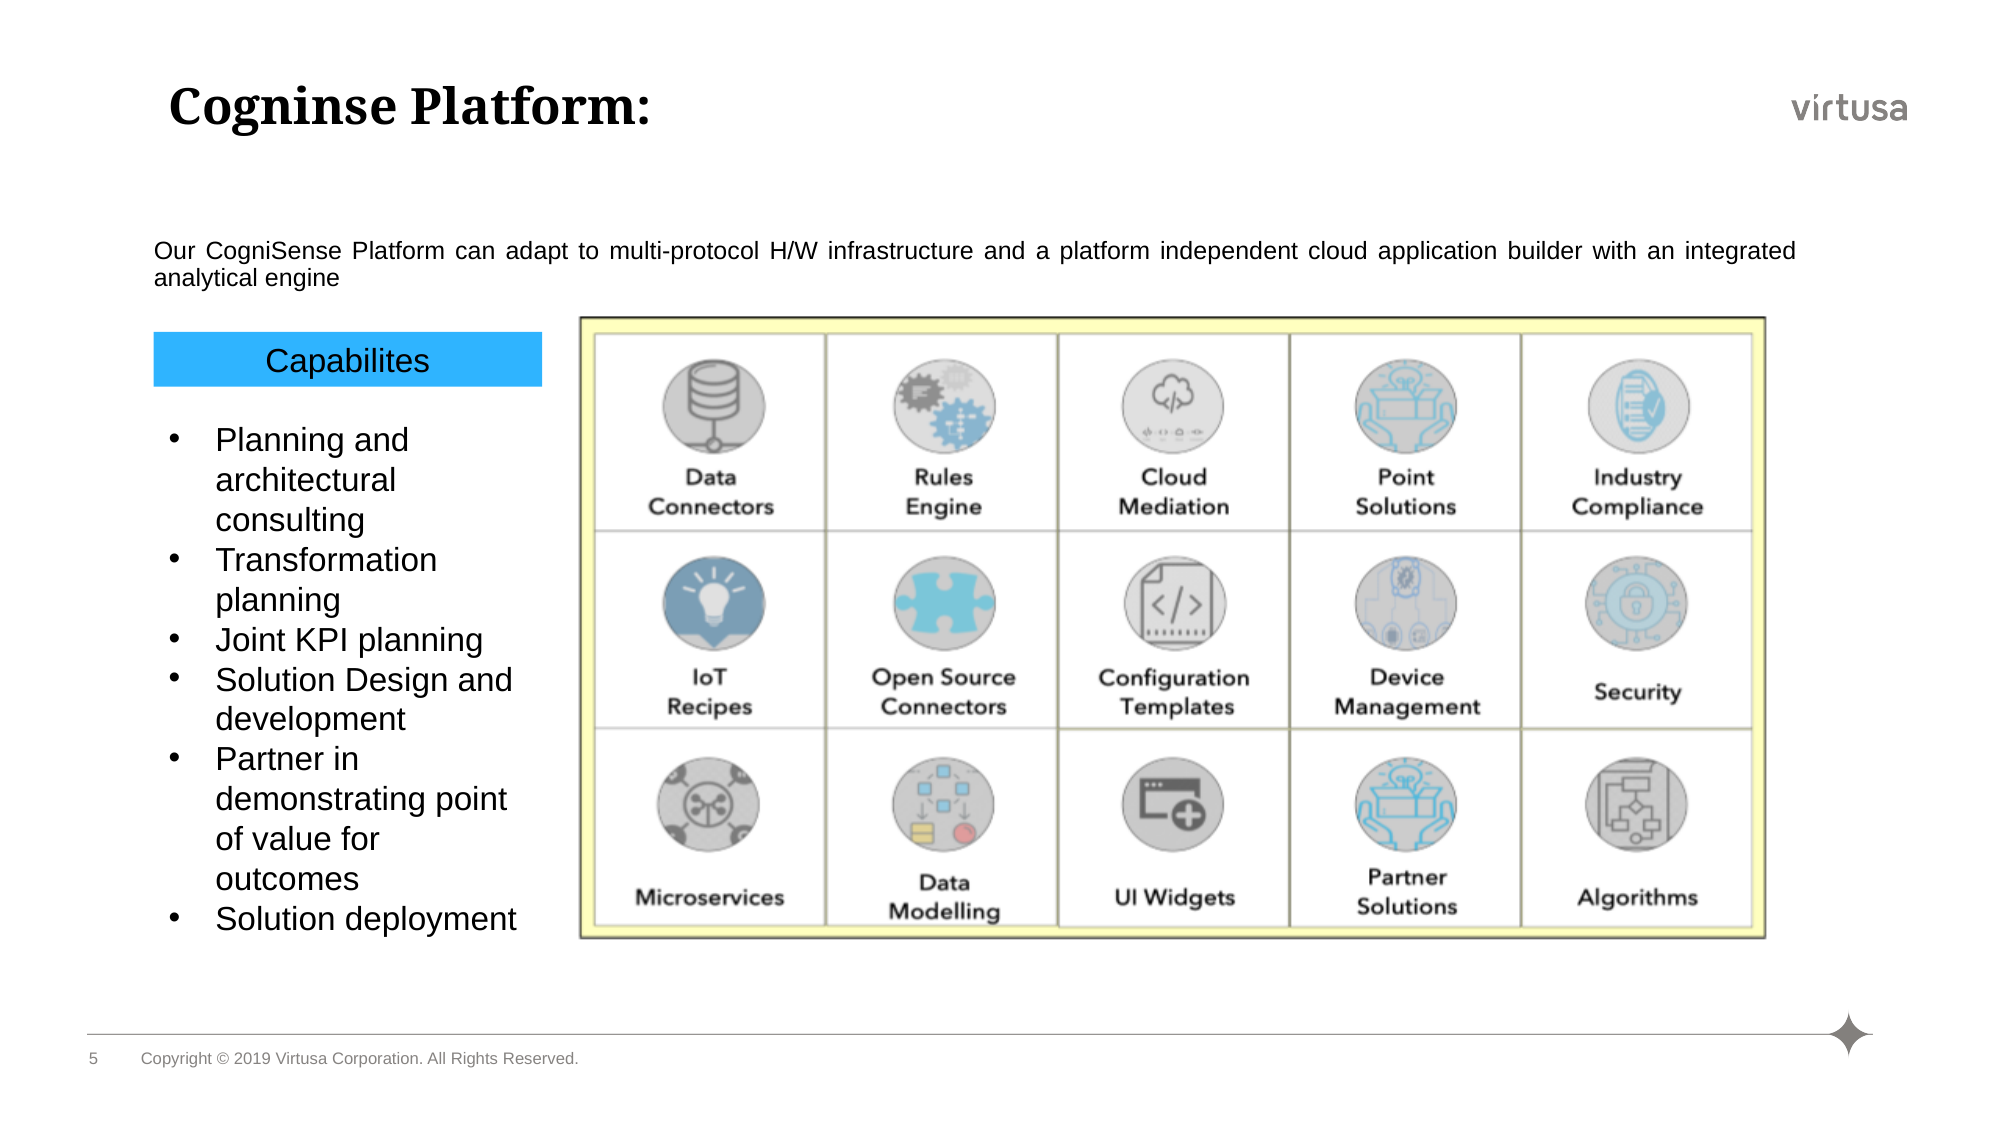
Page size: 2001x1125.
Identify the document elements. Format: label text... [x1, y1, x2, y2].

title Our CogniSense Platform can adapt to multi-protocol H/W infrastructure and a platform independent cloud application builder with an integrated analytical engine [153, 237, 1801, 309]
text_box Capabilites [153, 331, 543, 387]
picture [570, 308, 1776, 952]
picture [1791, 94, 1907, 121]
text_box Cogninse Platform: [153, 67, 1741, 143]
text_box Planning and architectural consulting Transformation planning Joint KPI planning Solution Design and development Partner in demonstrating point of value for outcomes Solution deployment [153, 410, 543, 945]
